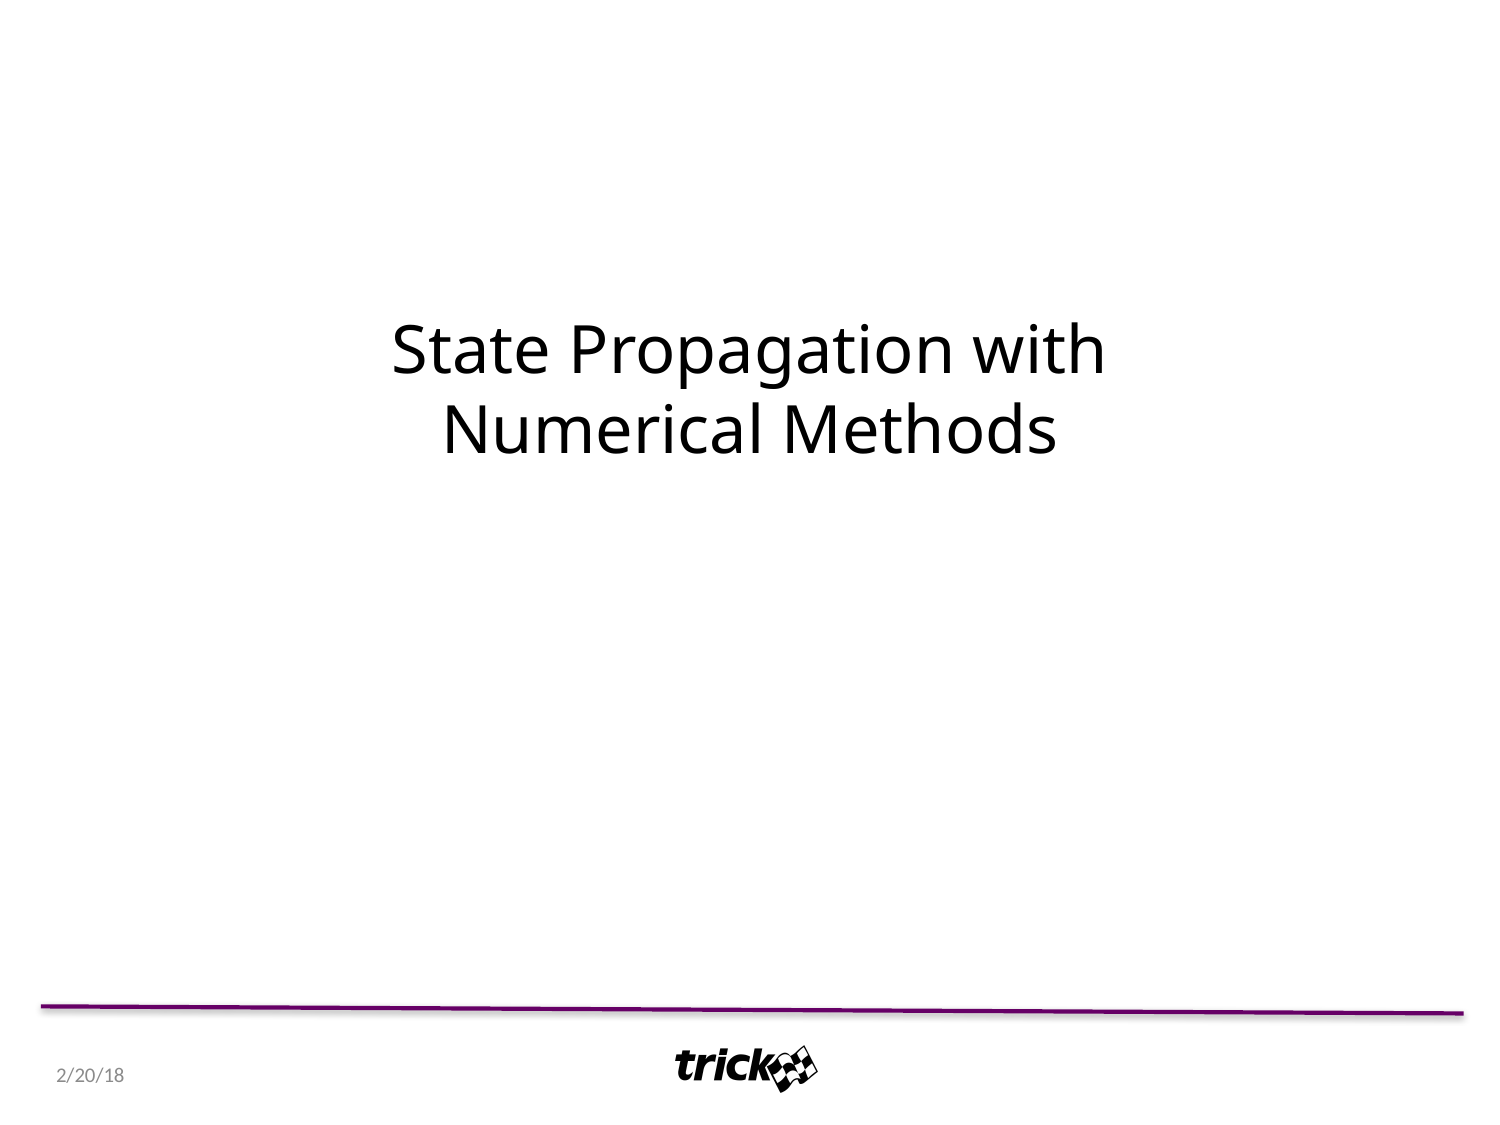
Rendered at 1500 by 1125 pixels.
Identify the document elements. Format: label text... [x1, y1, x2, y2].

picture [675, 1045, 818, 1093]
text_box State Propagation with Numerical Methods [0, 299, 1500, 475]
